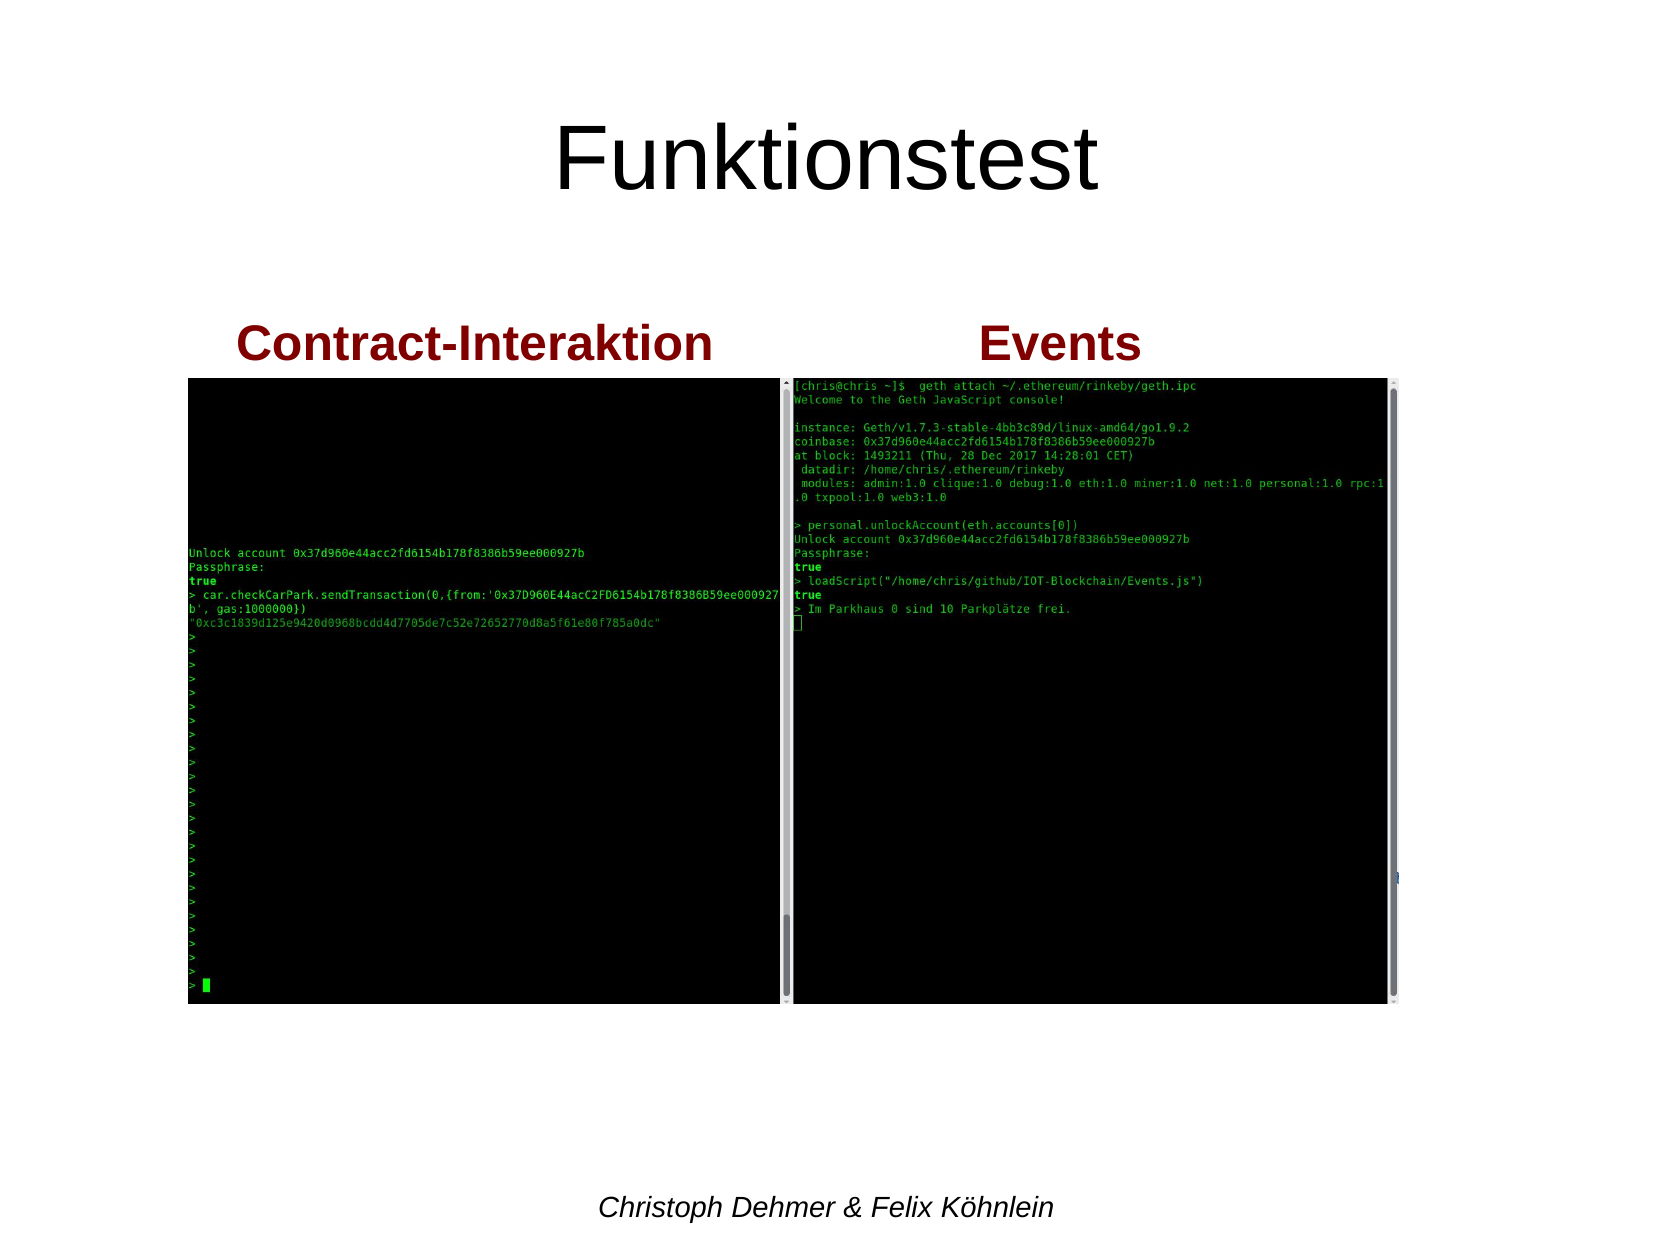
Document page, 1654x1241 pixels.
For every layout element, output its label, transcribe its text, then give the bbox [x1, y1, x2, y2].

text_box Contract-Interaktion Events [82, 290, 1524, 378]
text_box Funktionstest [82, 49, 1571, 257]
picture [188, 378, 1399, 1005]
